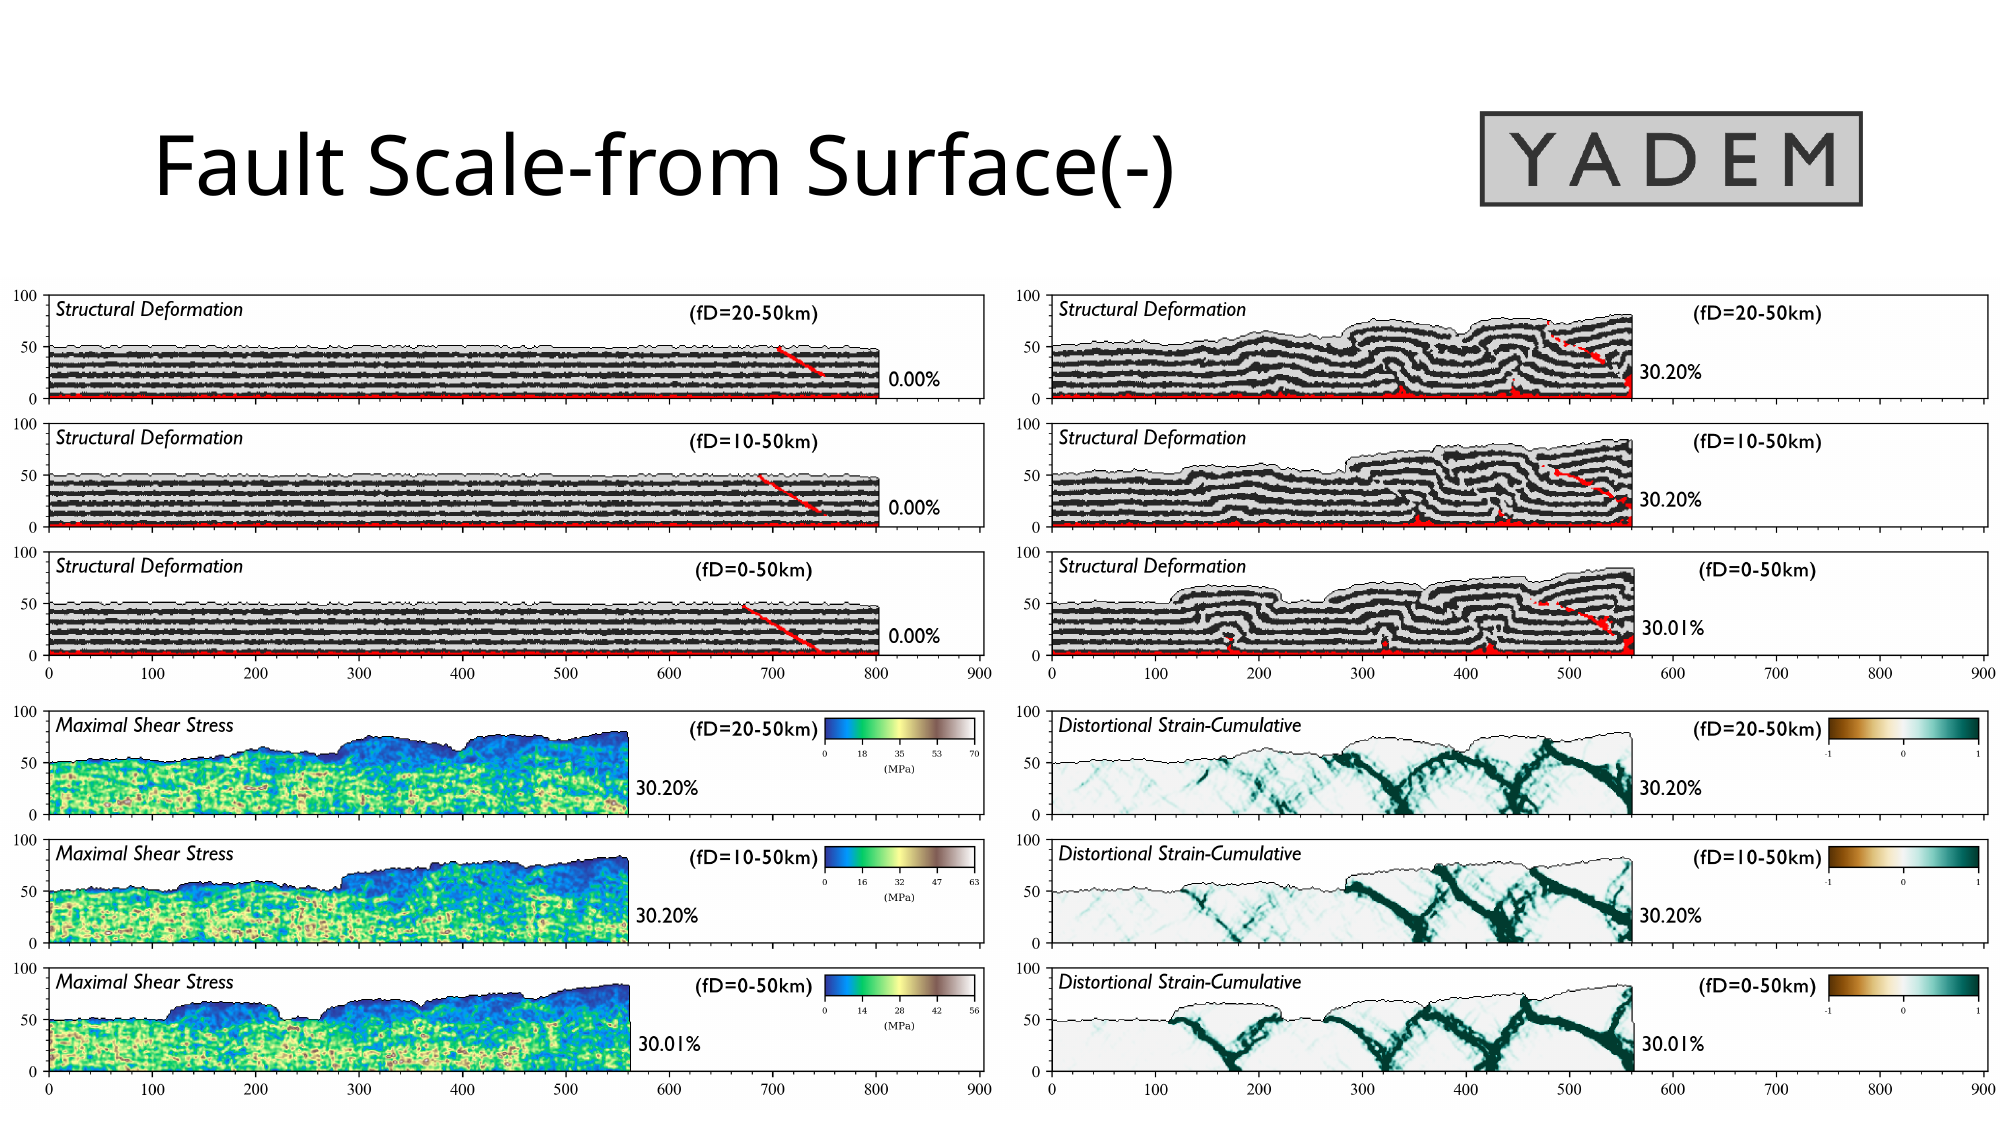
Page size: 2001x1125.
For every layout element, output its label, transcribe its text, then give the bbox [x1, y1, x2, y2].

picture [1479, 111, 1863, 207]
title Fault Scale-from Surface(-) [137, 59, 1863, 277]
picture [0, 277, 2000, 1110]
